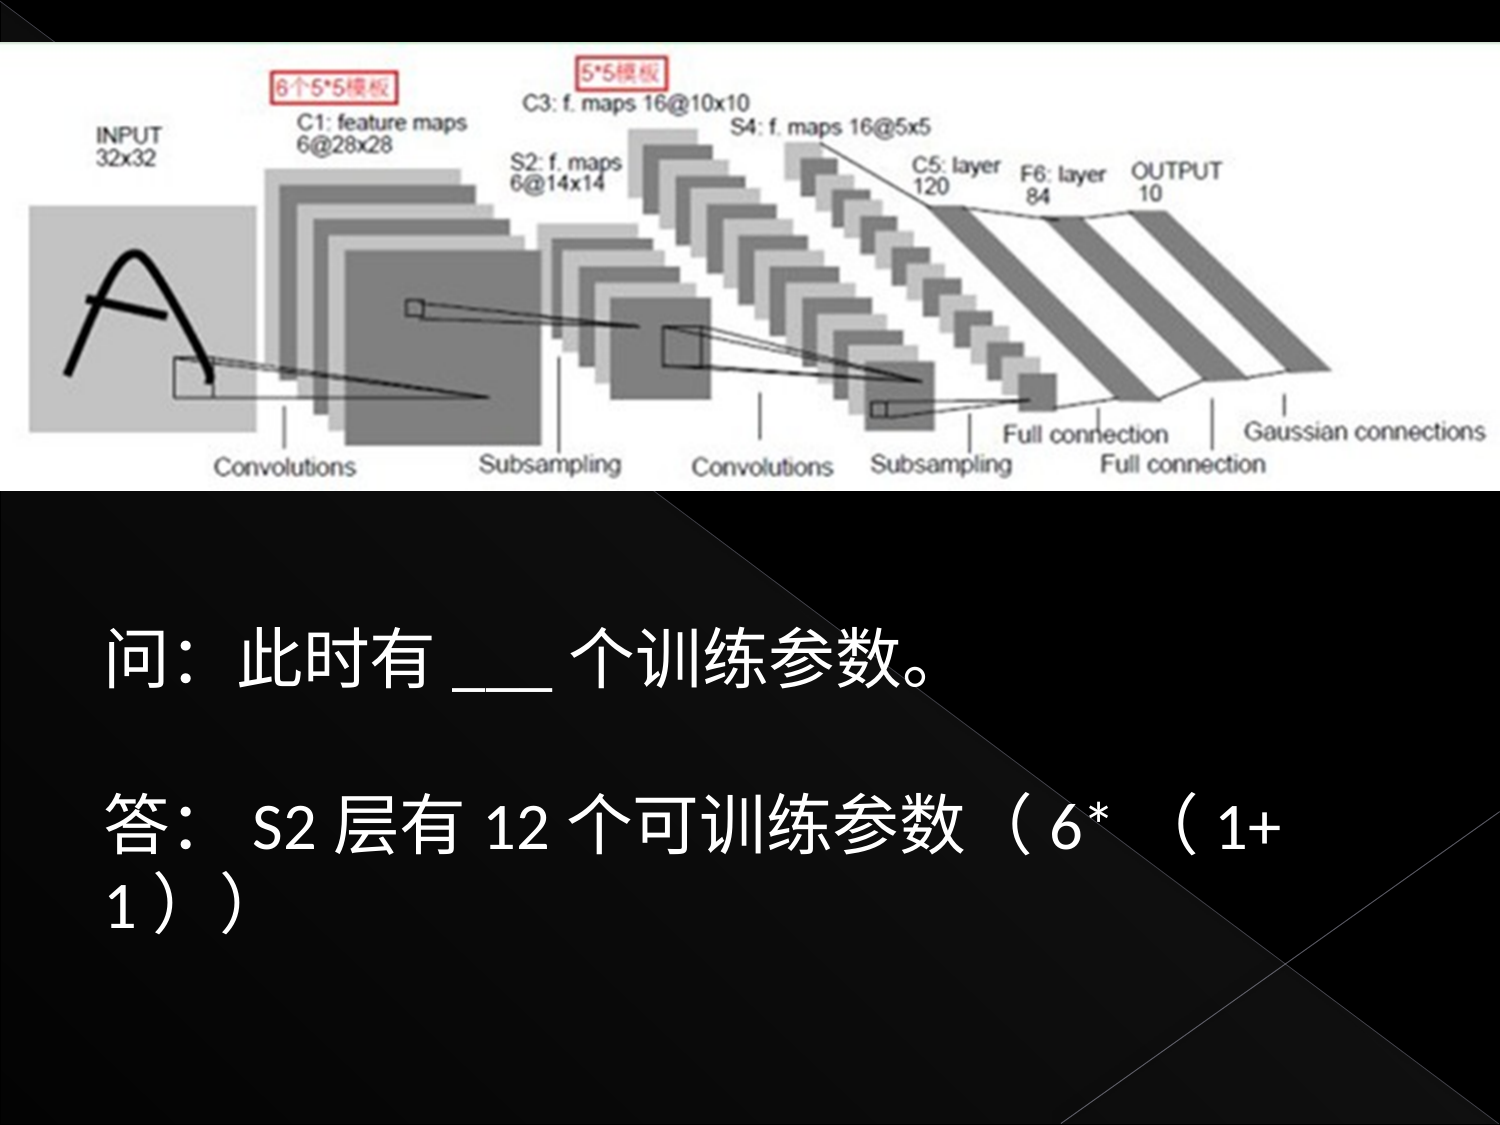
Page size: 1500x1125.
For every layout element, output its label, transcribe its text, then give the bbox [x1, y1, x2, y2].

text_box 问：此时有___个训练参数。 [88, 609, 1022, 705]
picture [0, 42, 1500, 492]
text_box 答：S2层有12个可训练参数（6*（1+1）） [88, 775, 1436, 950]
